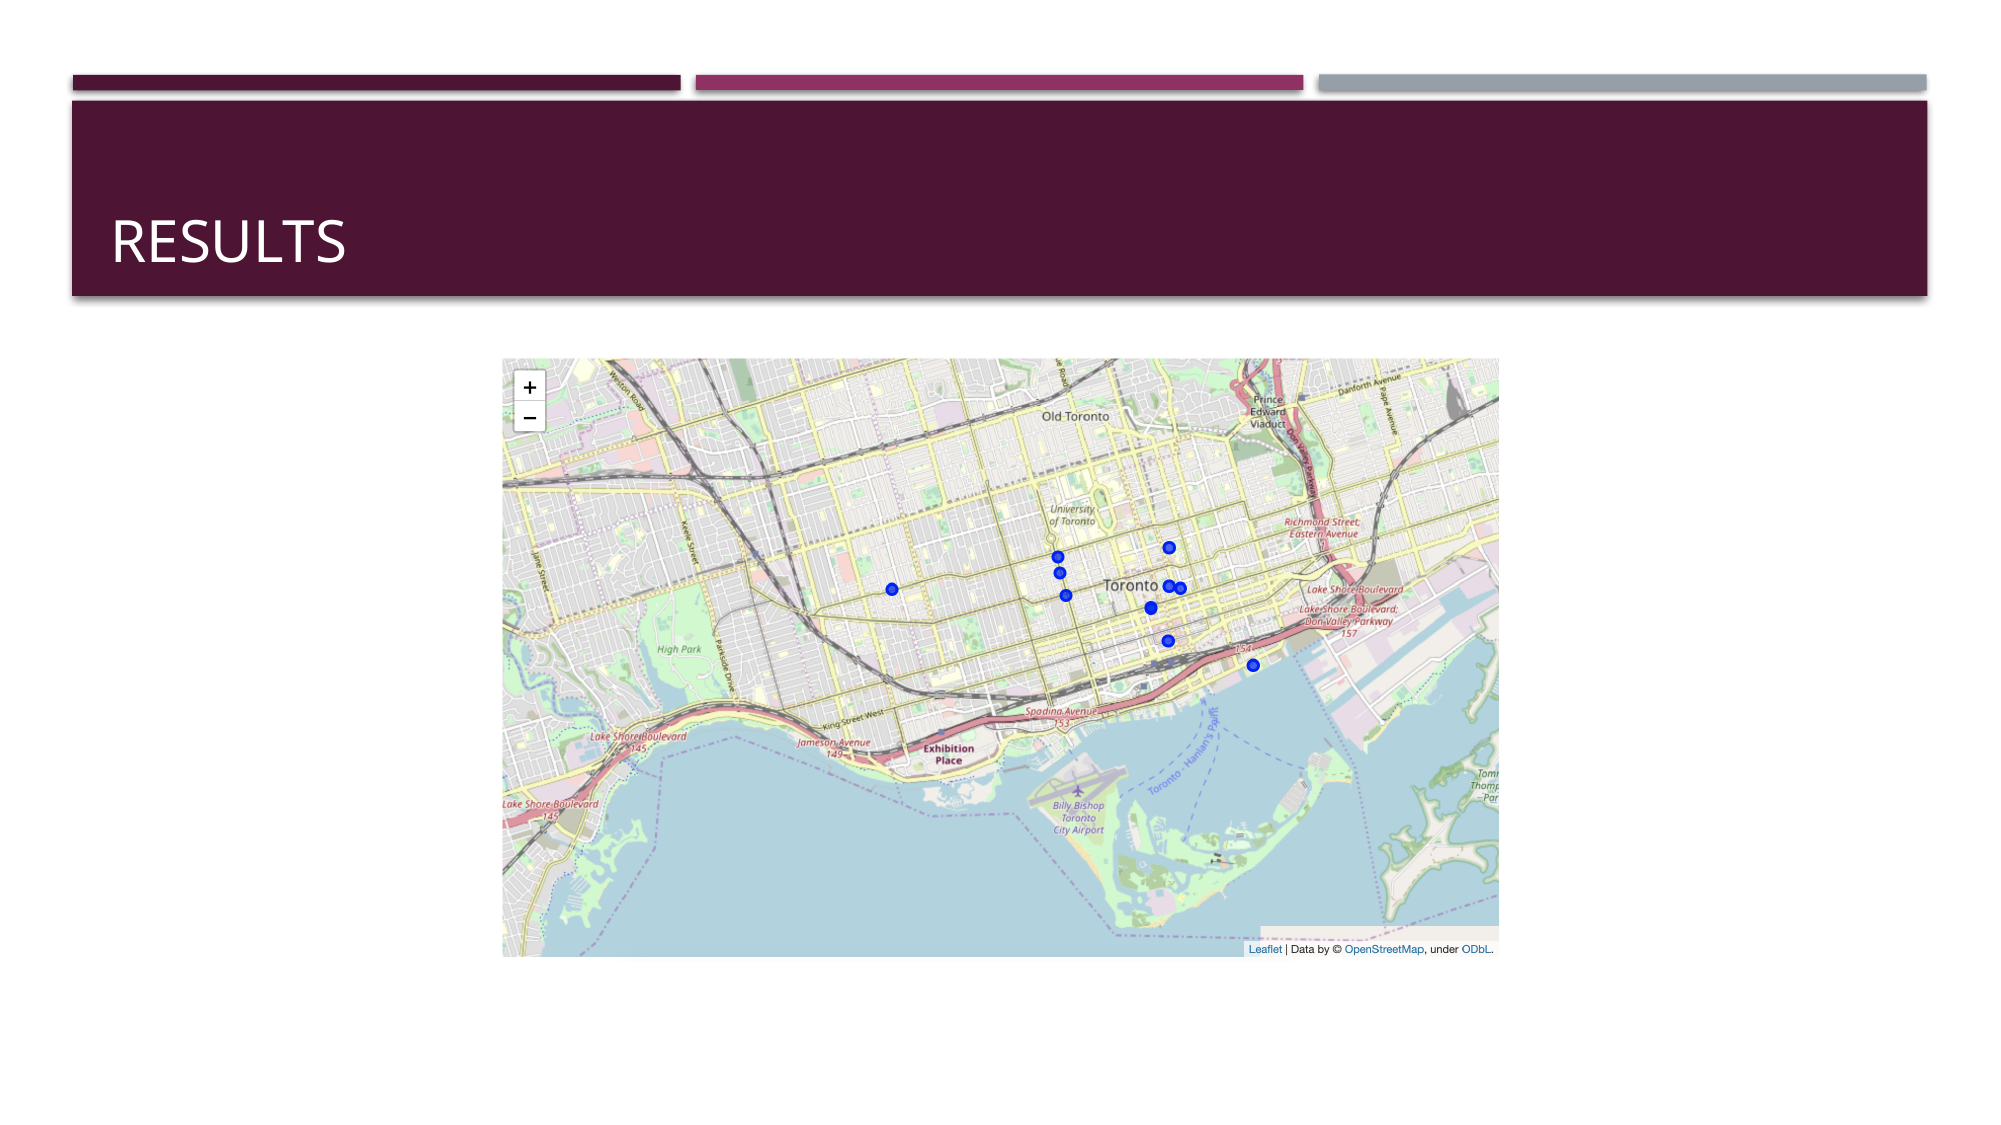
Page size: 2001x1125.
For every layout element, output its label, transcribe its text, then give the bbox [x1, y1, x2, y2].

title RESULTS [95, 115, 1905, 282]
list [496, 357, 1504, 962]
